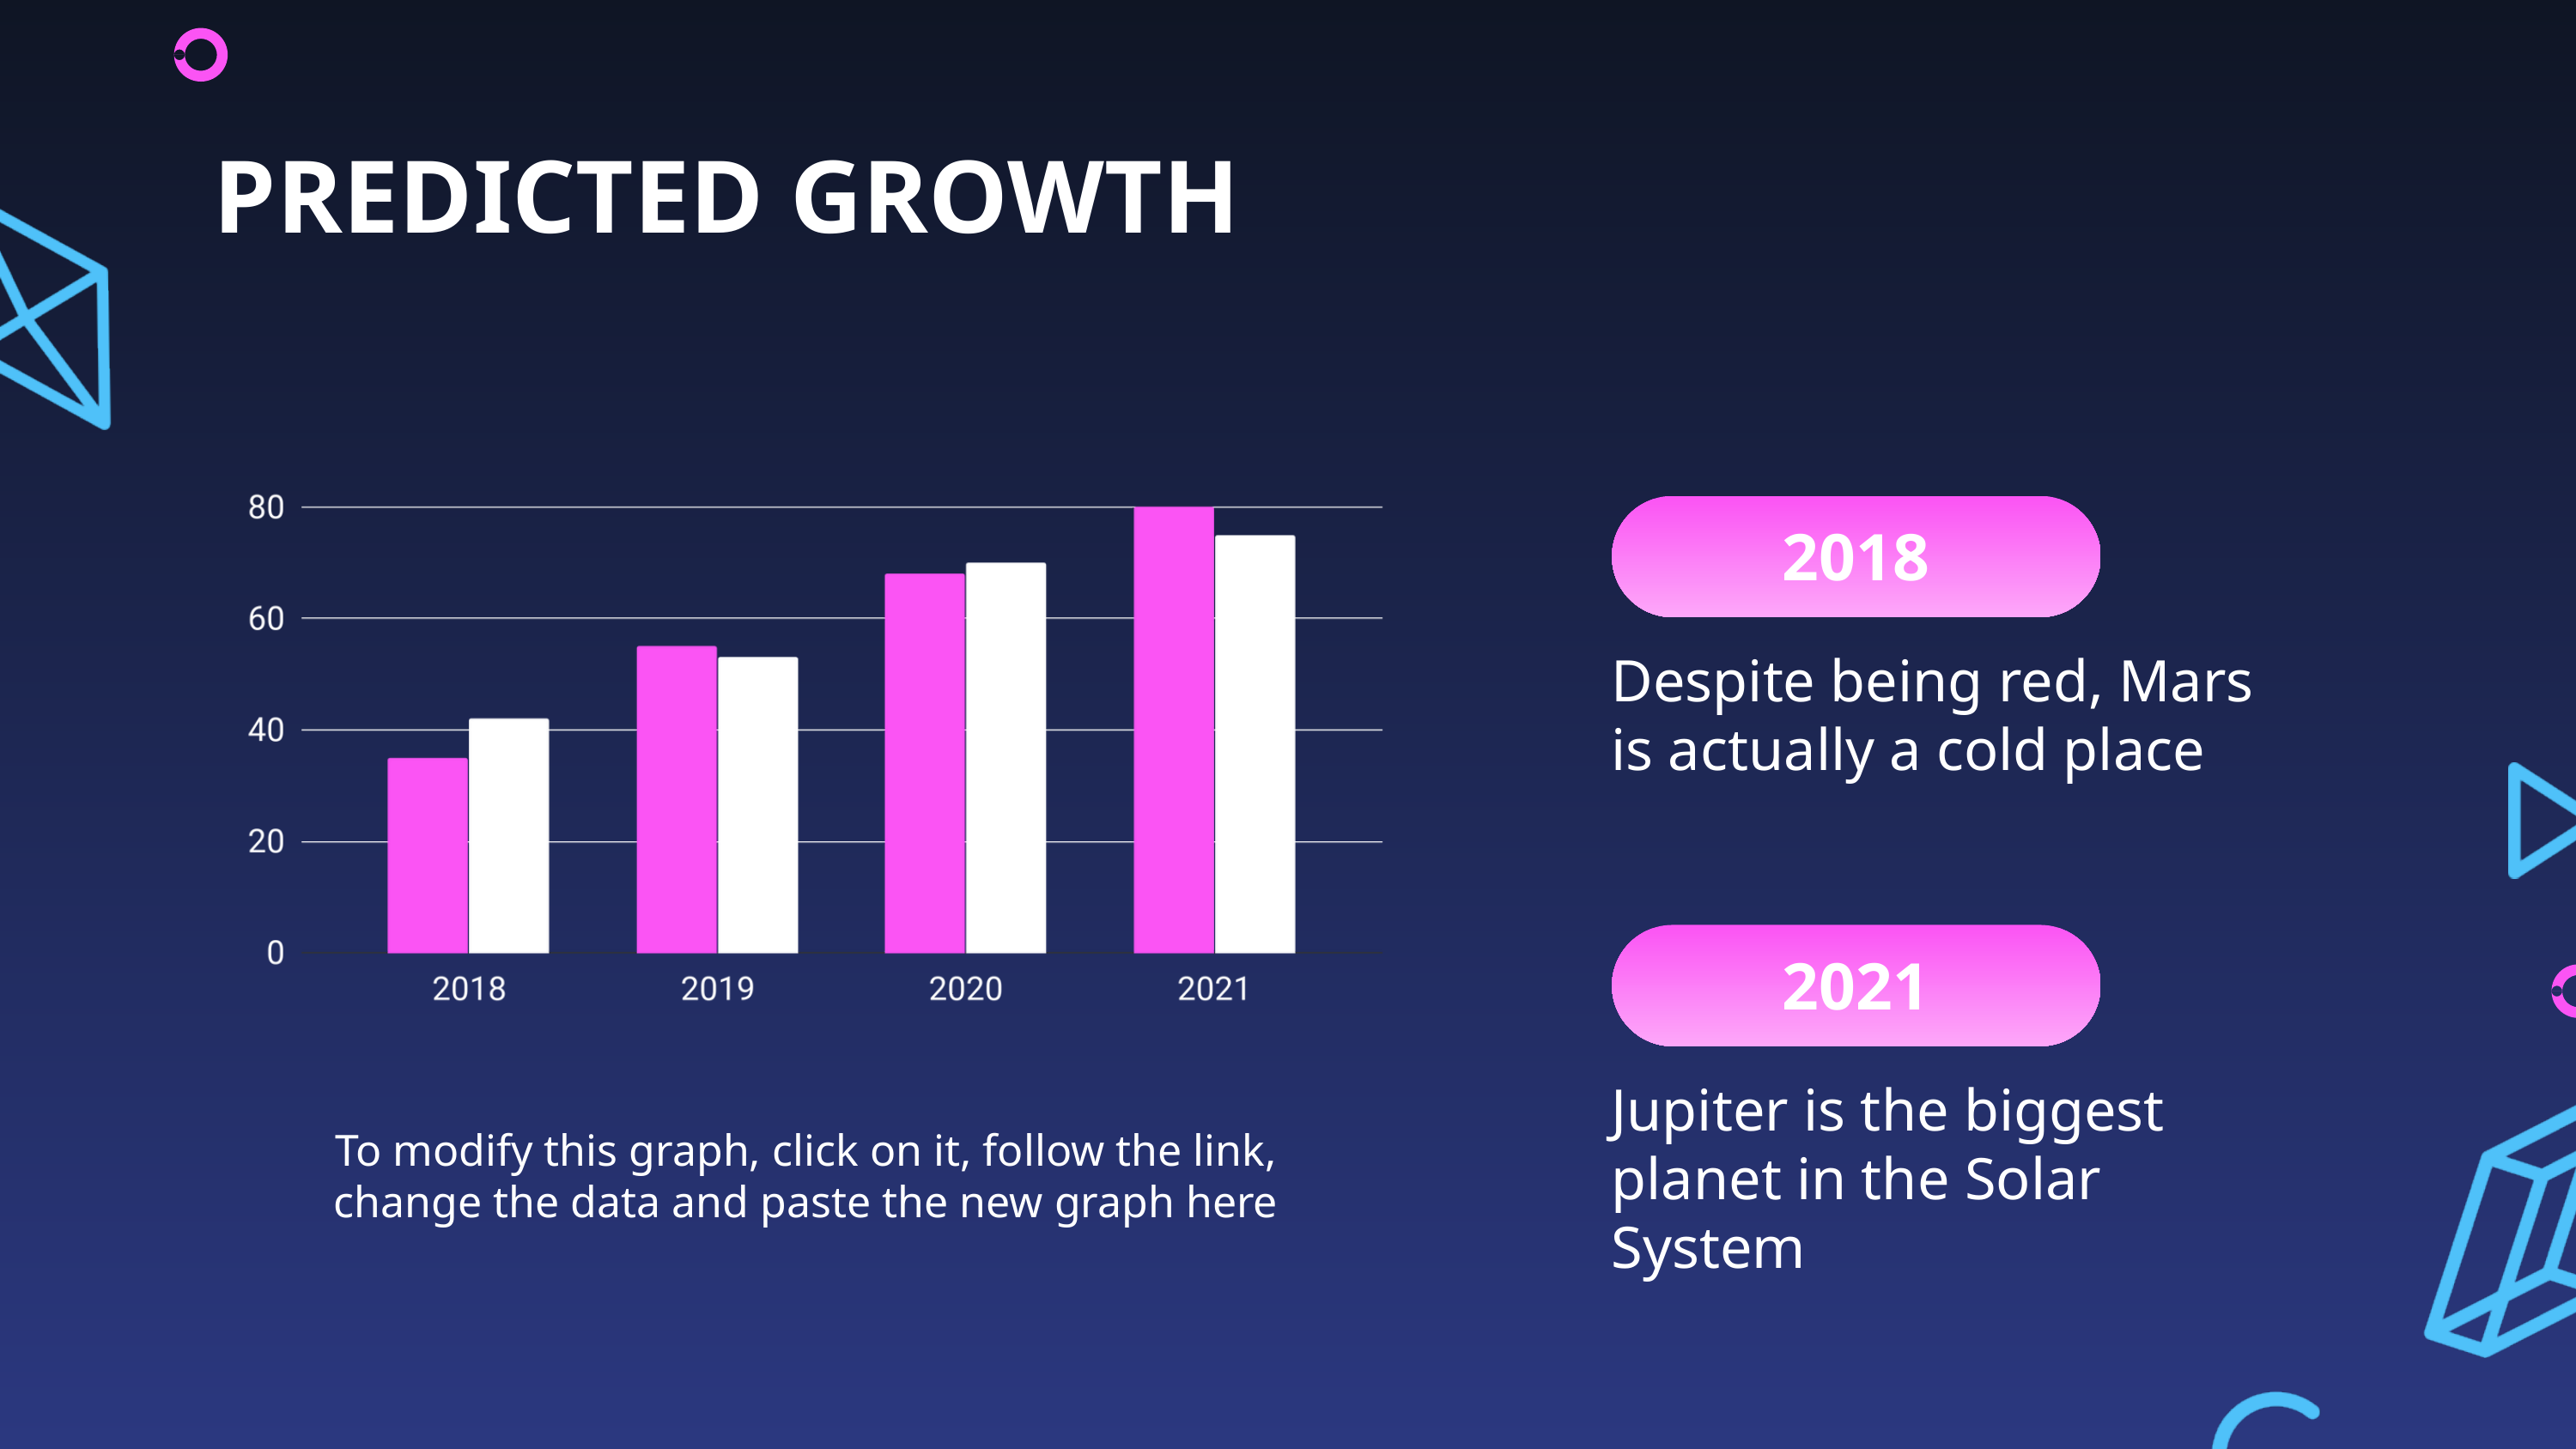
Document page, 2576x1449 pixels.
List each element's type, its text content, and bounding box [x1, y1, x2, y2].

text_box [173, 27, 228, 82]
text_box To modify this graph, click on it, follow the link, change the data and paste the new graph here [321, 1123, 1291, 1287]
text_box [1612, 925, 2101, 1046]
text_box Despite being red, Mars is actually a cold place [1611, 644, 2311, 782]
text_box [2508, 762, 2576, 879]
text_box PREDICTED GROWTH [213, 132, 2363, 253]
text_box [2421, 1060, 2576, 1389]
text_box Jupiter is the biggest planet in the Solar System [1611, 1073, 2311, 1280]
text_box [1612, 495, 2101, 618]
text_box [2206, 1373, 2324, 1449]
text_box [2551, 964, 2576, 1019]
text_box [200, 458, 1412, 1038]
text_box [0, 151, 179, 472]
